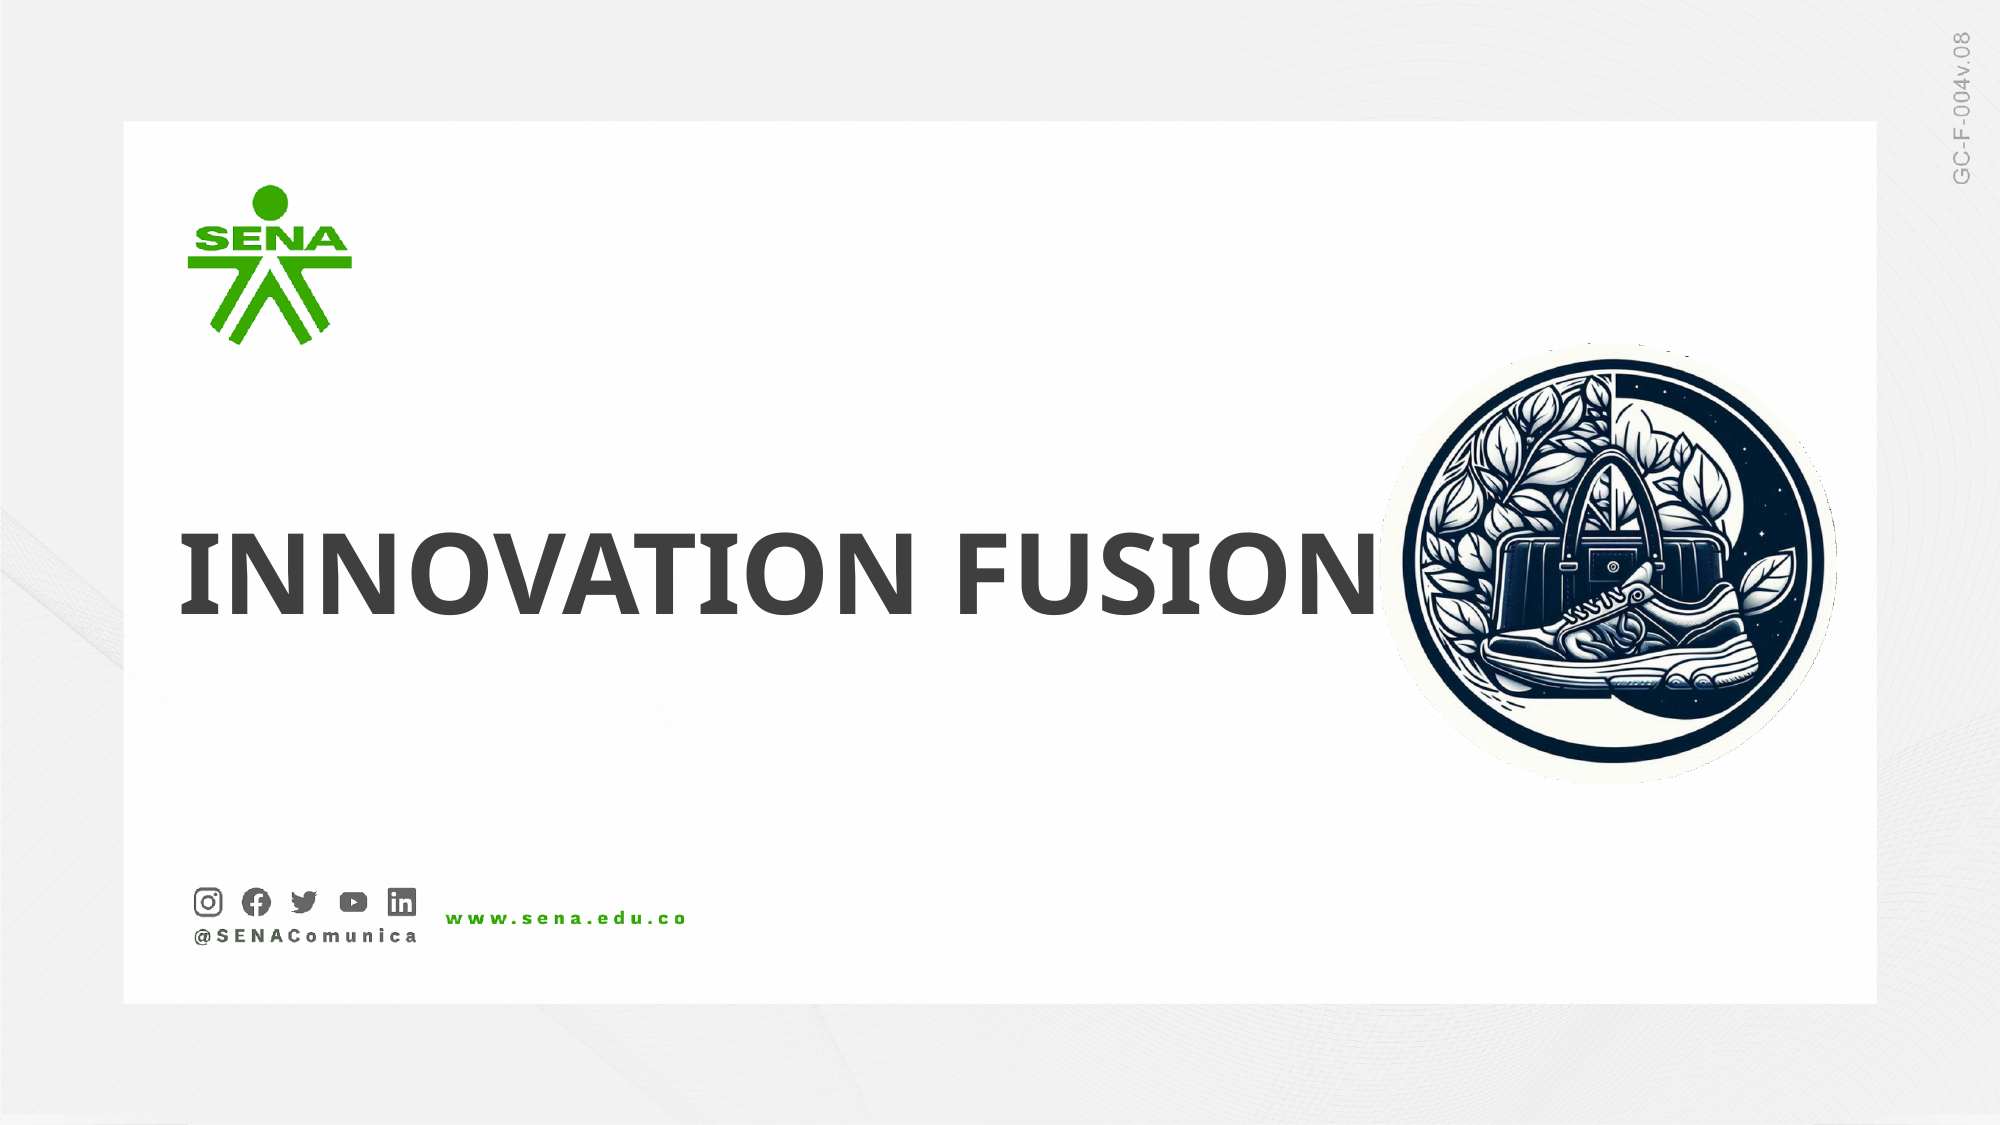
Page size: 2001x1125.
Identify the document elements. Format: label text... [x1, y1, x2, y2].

text_box INNOVATION FUSION [163, 494, 1372, 645]
picture [0, 0, 2000, 1125]
